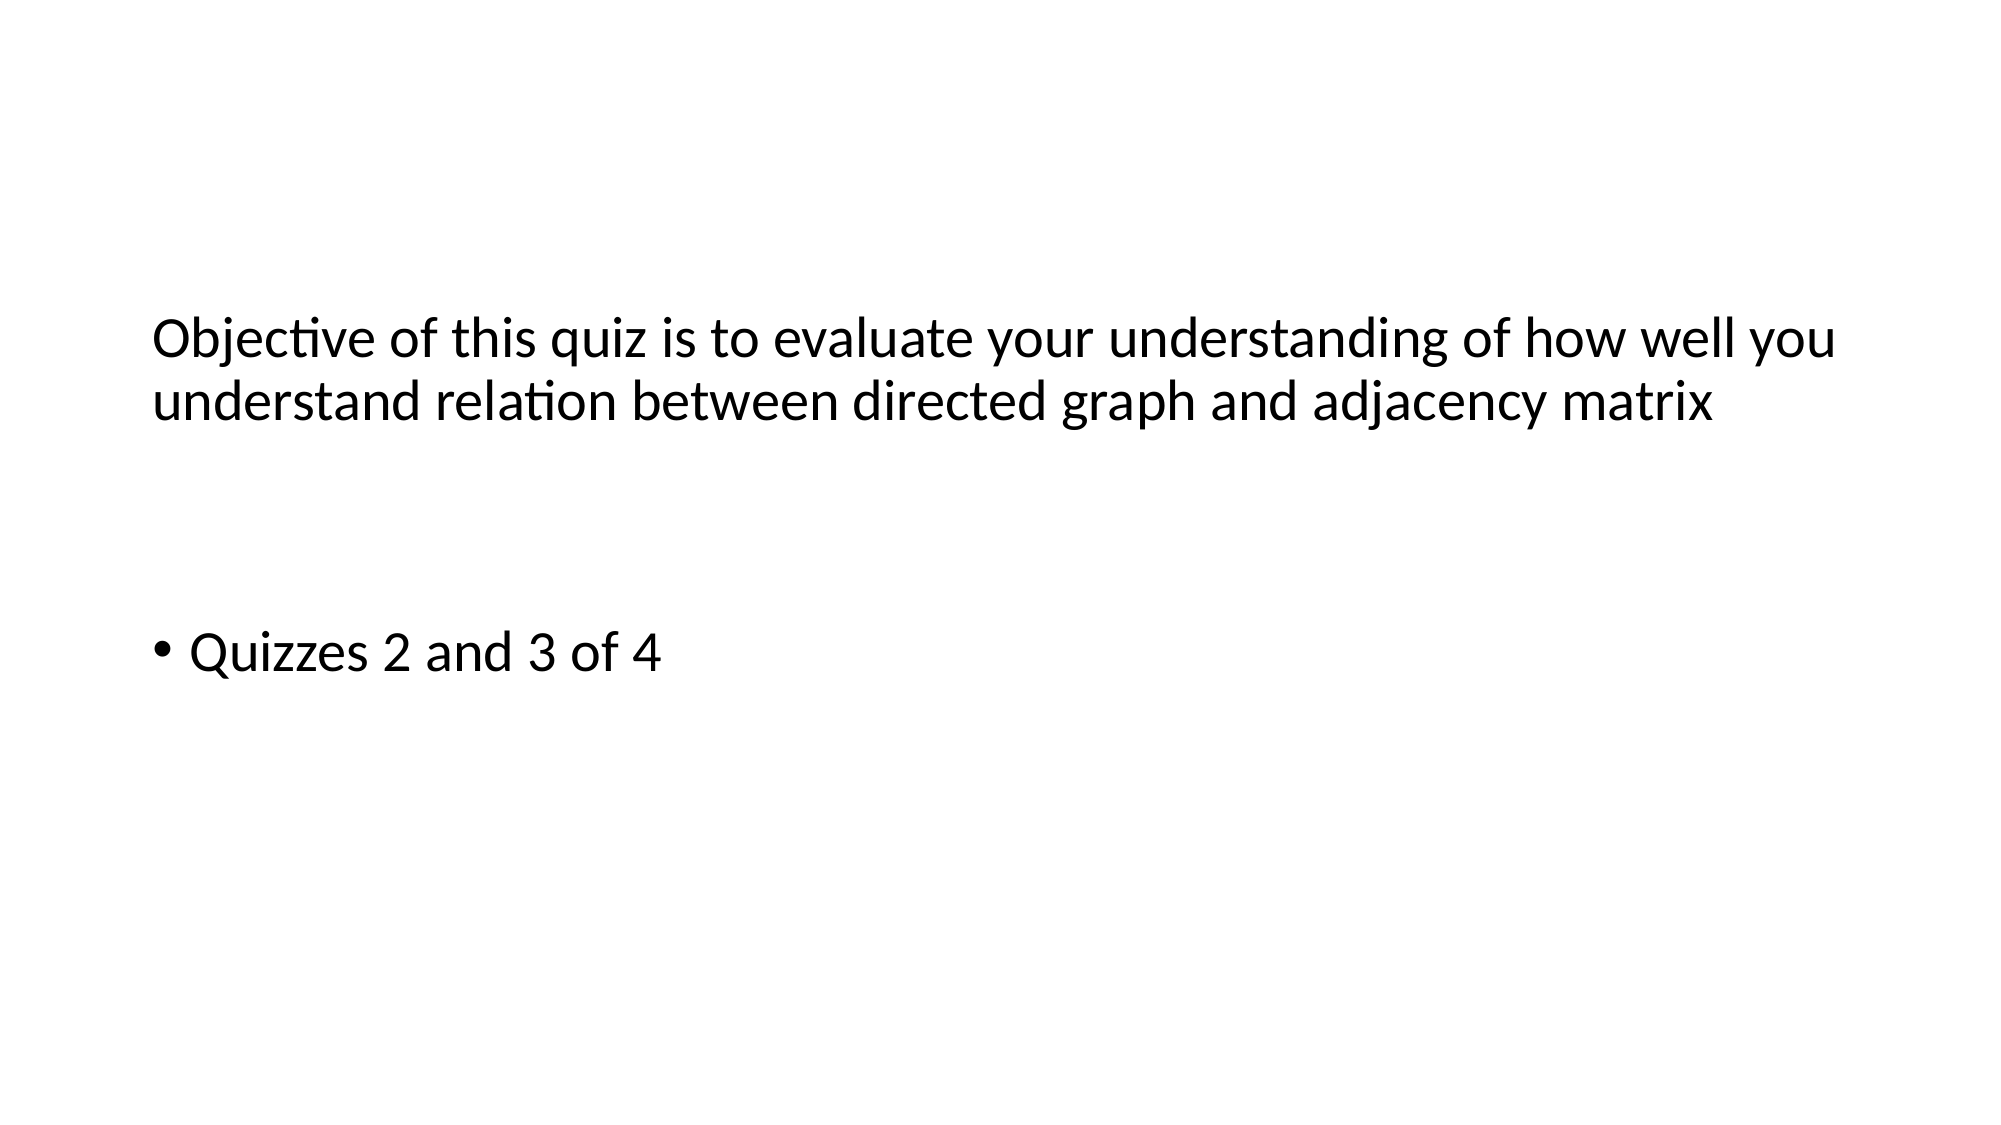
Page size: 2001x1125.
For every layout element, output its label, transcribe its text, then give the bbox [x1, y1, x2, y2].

list Objective of this quiz is to evaluate your understanding of how well you understand relation between directed graph and adjacency matrix Quizzes 2 and 3 of 4 [137, 299, 1863, 1014]
